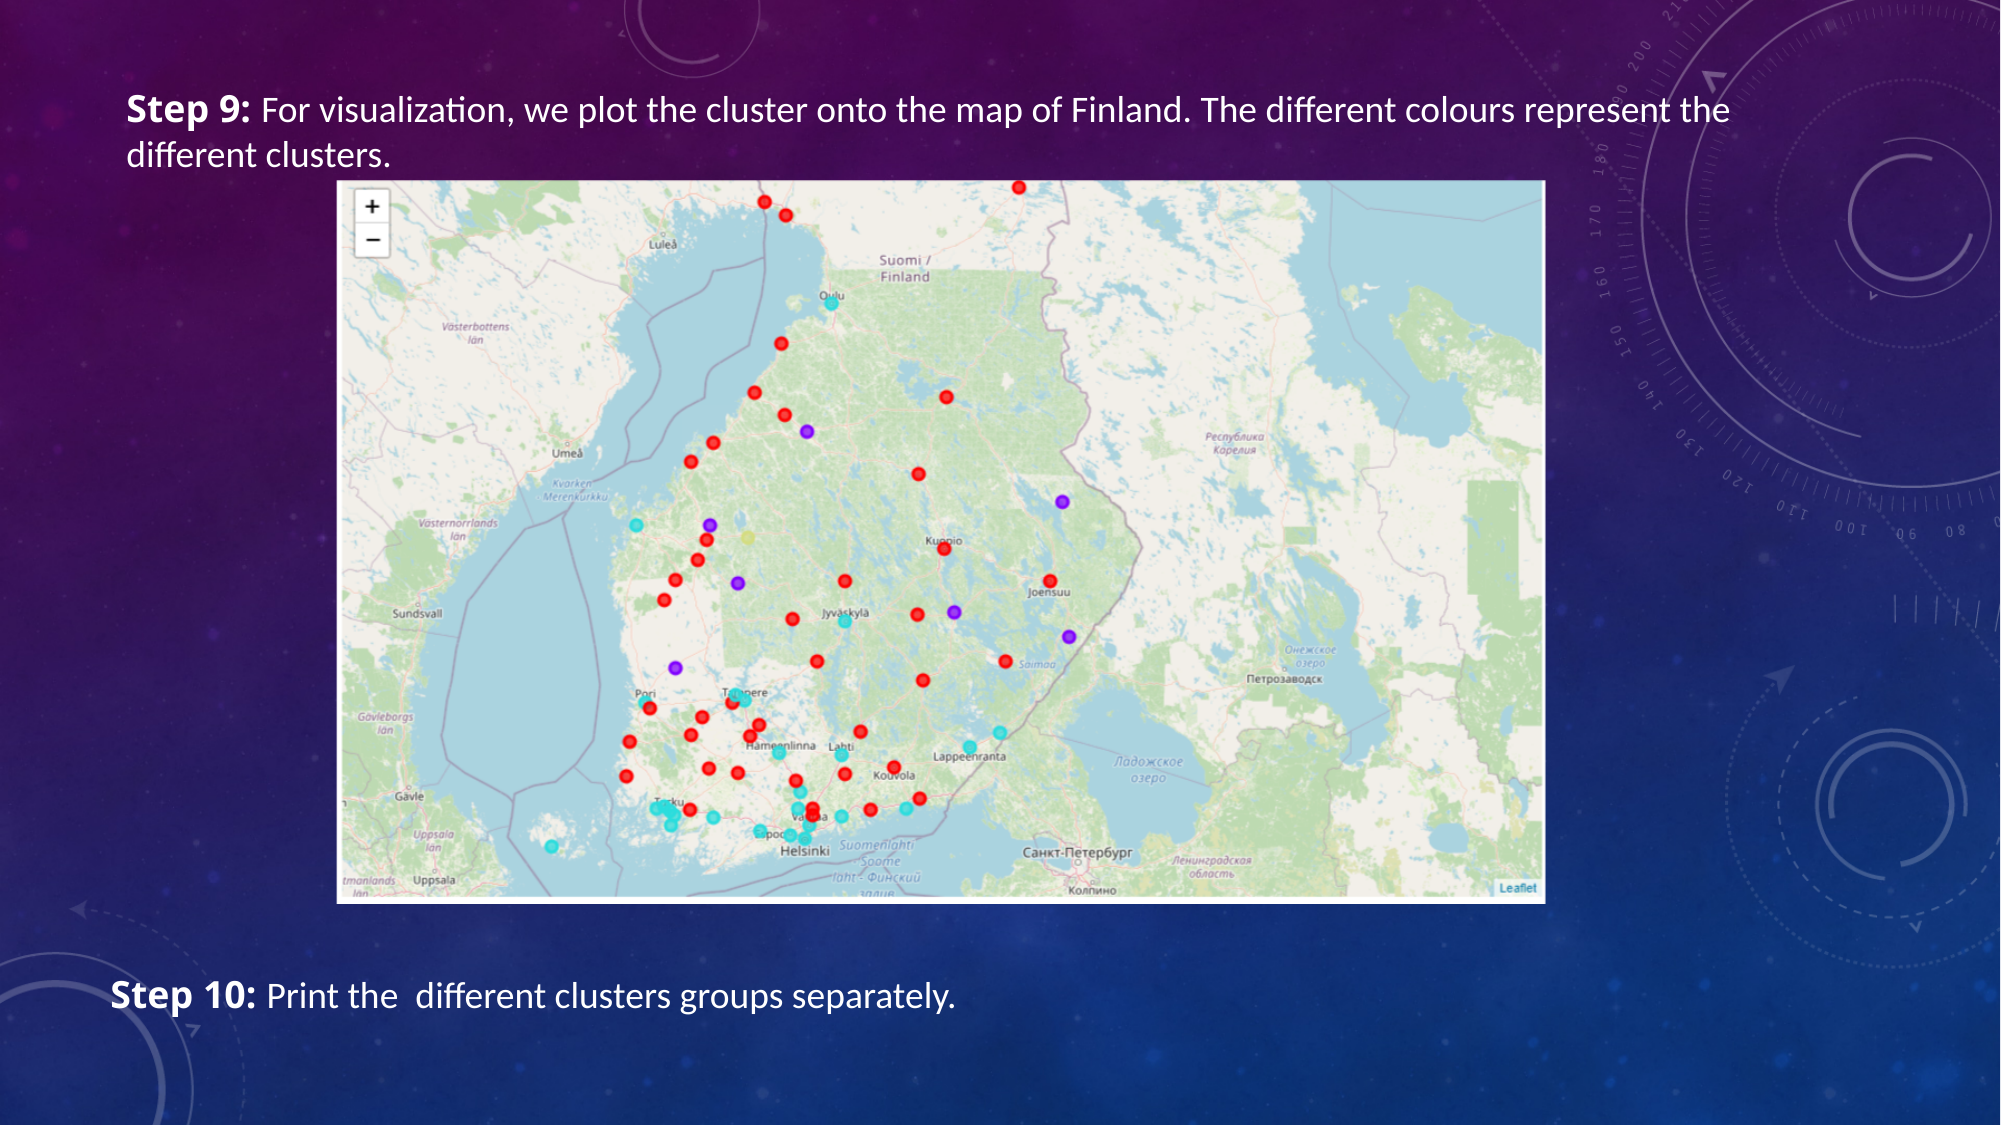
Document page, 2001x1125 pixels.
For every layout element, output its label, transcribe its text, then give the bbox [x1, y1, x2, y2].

picture [0, 0, 2001, 1125]
text_box Step 9: For visualization, we plot the cluster onto the map of Finland. The different colours represent the different clusters. [111, 77, 1833, 183]
text_box Step 10: Print the different clusters groups separately. [95, 963, 1817, 1023]
